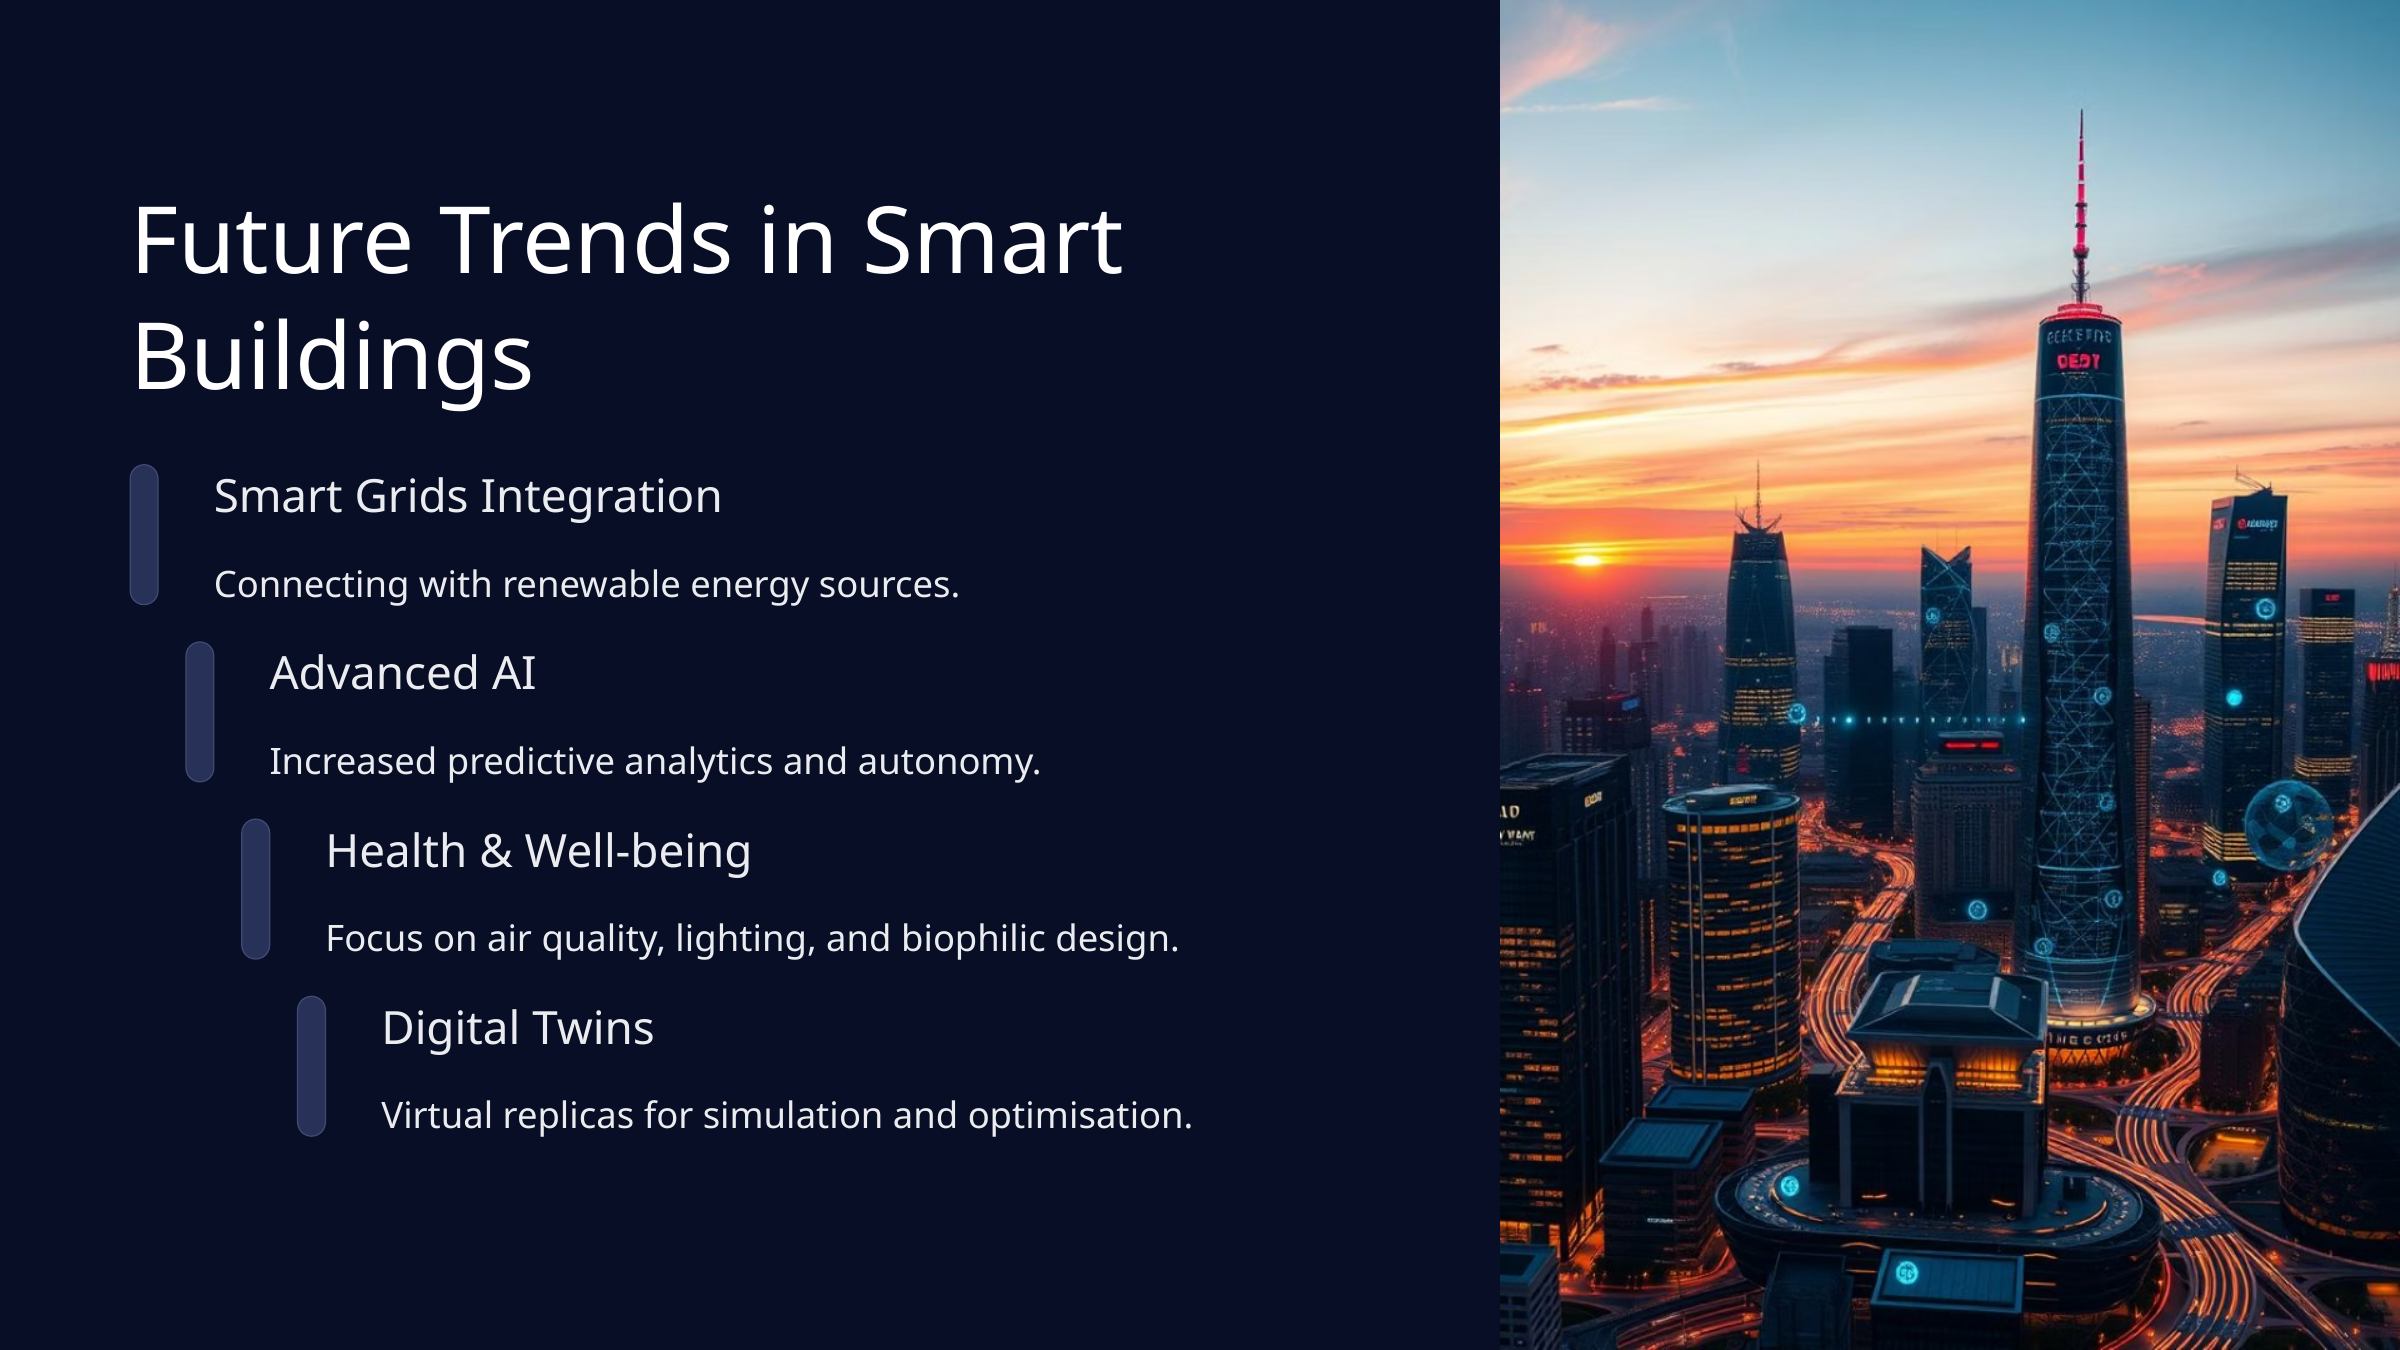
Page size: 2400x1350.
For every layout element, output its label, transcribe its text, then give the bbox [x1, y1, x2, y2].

text_box [241, 819, 270, 960]
text_box Smart Grids Integration [213, 464, 745, 523]
text_box Focus on air quality, lighting, and biophilic design. [325, 899, 1370, 959]
text_box Advanced AI [269, 641, 735, 700]
text_box Health & Well-being [325, 819, 791, 878]
text_box Connecting with renewable energy sources. [213, 545, 1370, 605]
text_box [297, 996, 326, 1137]
text_box [130, 464, 159, 605]
picture [1499, 0, 2400, 1350]
text_box Future Trends in Smart Buildings [130, 176, 1370, 409]
text_box Virtual replicas for simulation and optimisation. [381, 1076, 1370, 1137]
text_box Increased predictive analytics and autonomy. [269, 722, 1370, 782]
text_box [185, 641, 214, 782]
text_box Digital Twins [381, 996, 847, 1055]
